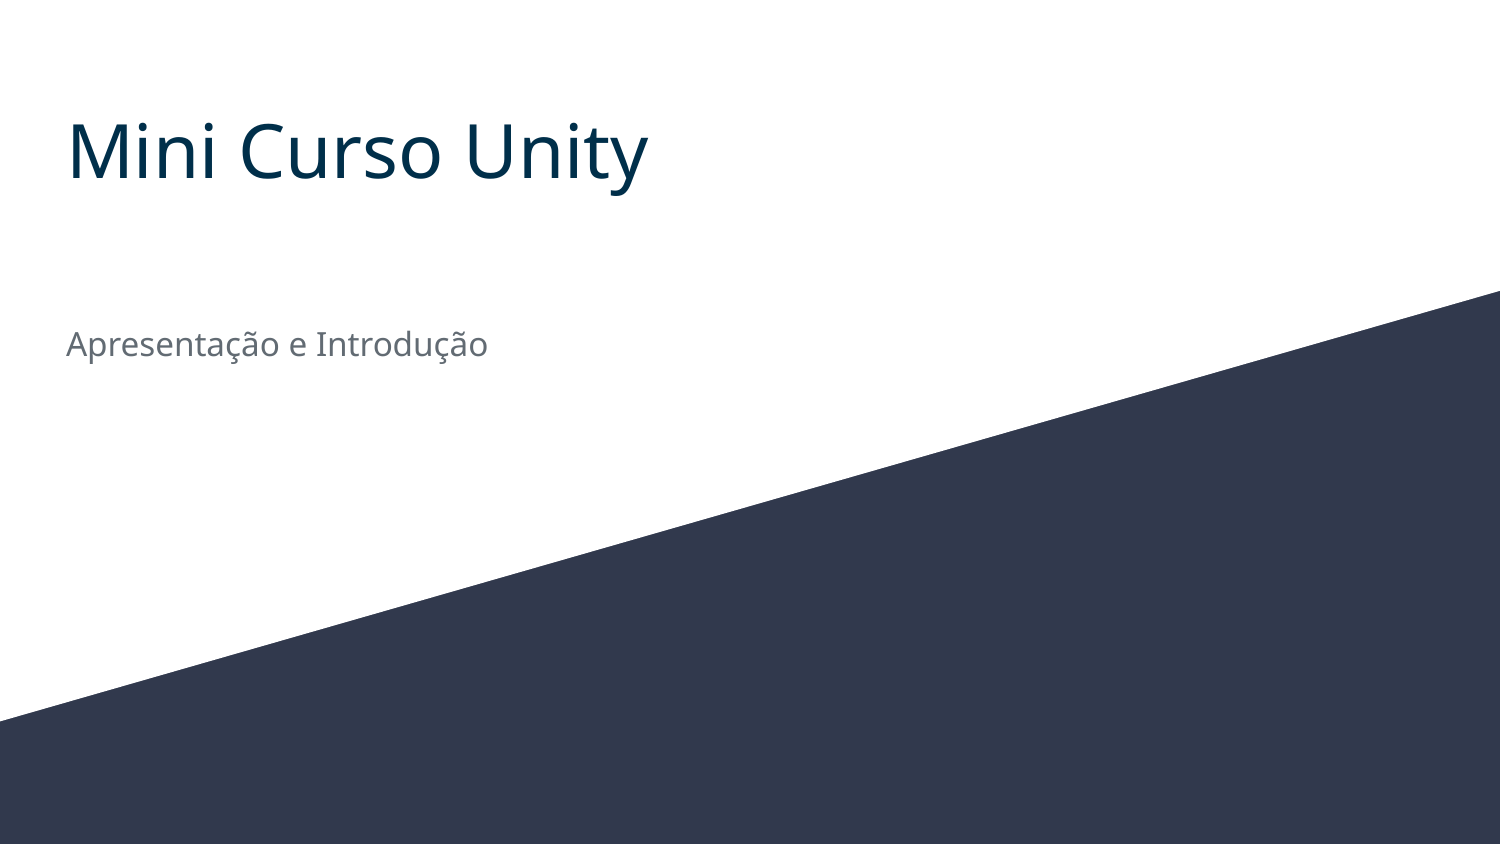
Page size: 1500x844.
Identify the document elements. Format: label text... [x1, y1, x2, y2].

title Mini Curso Unity [51, 88, 1449, 299]
subtitle Apresentação e Introdução [51, 308, 748, 430]
